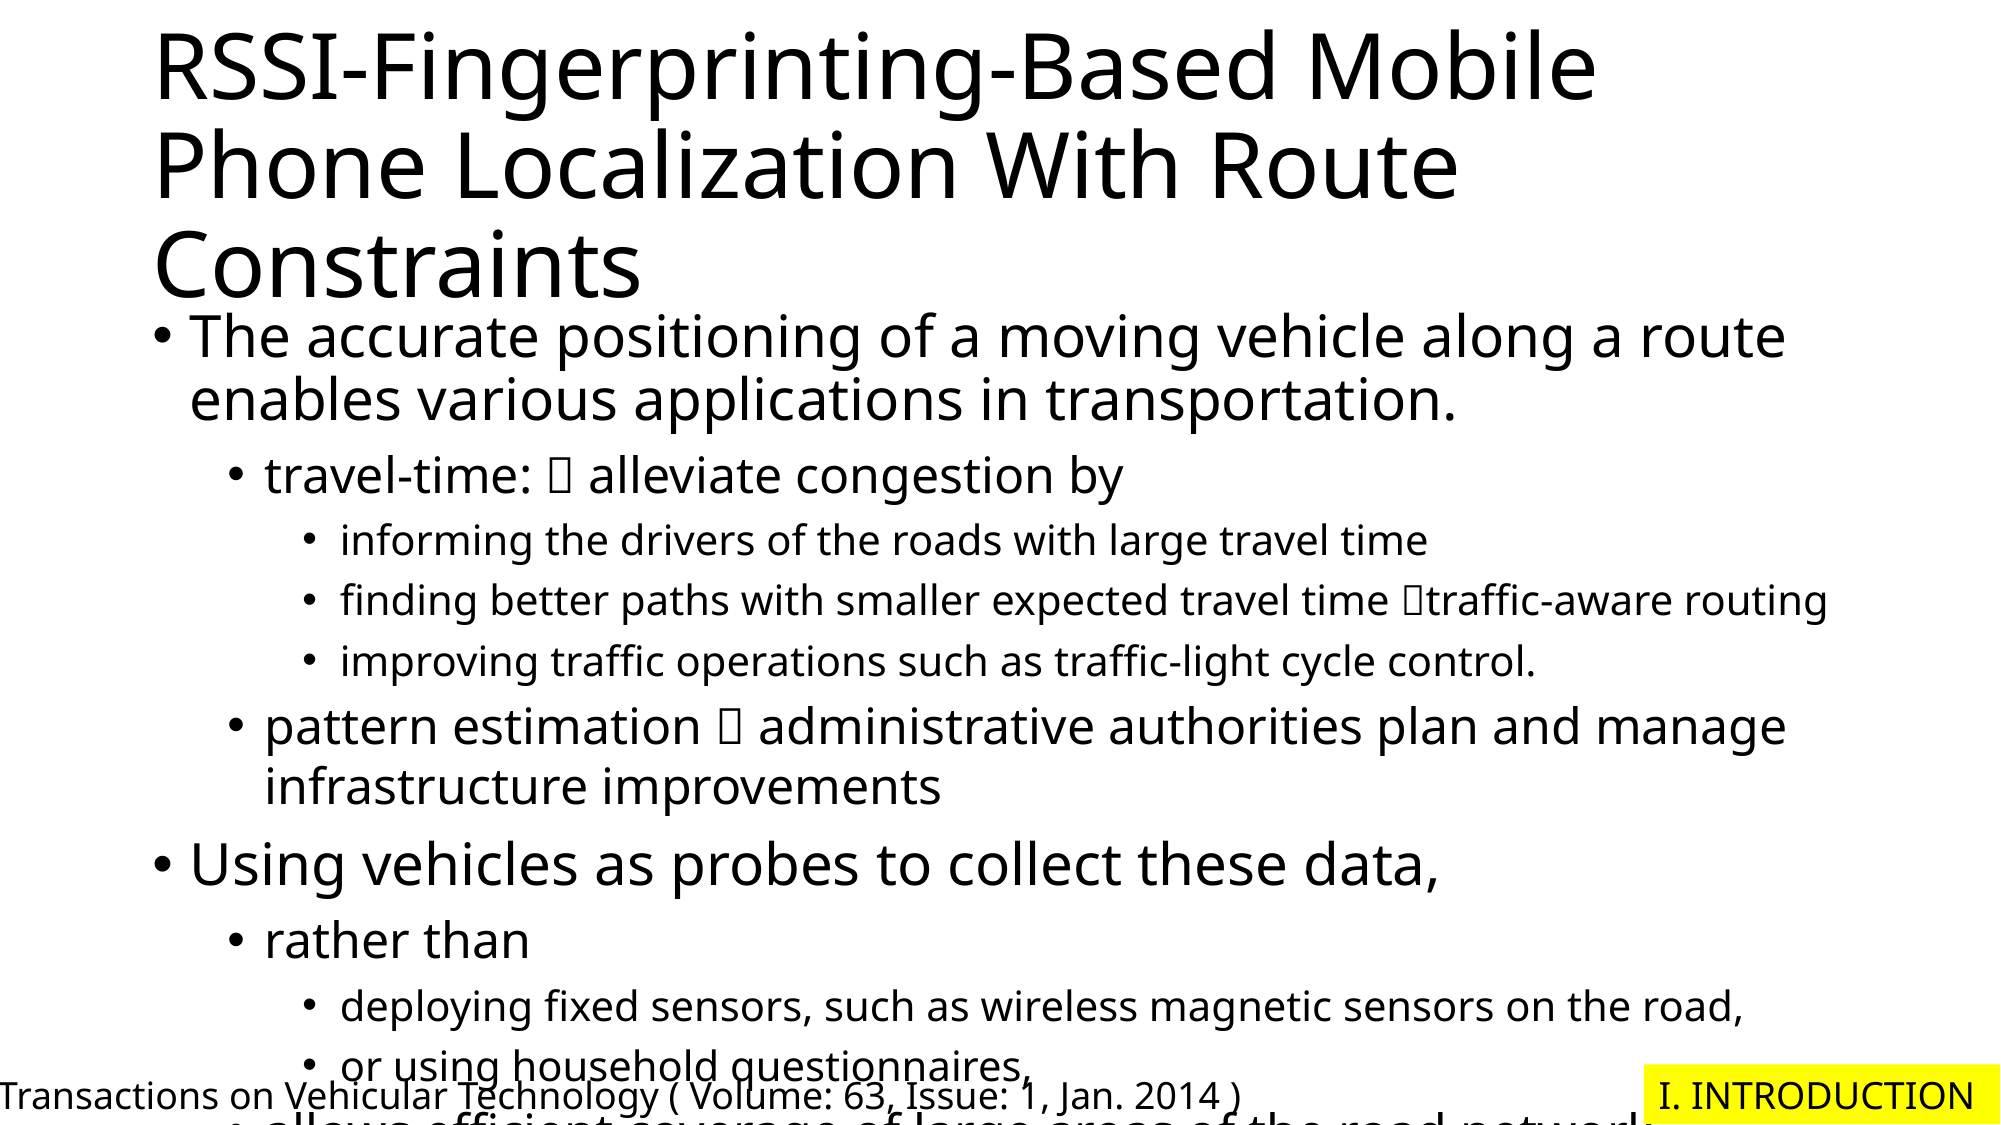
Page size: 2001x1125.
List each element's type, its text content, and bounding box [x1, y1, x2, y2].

text_box IEEE Transactions on Vehicular Technology ( Volume: 63, Issue: 1, Jan. 2014 ) [0, 1064, 1369, 1125]
text_box I. INTRODUCTION [1643, 1064, 2000, 1125]
text_box RSSI-Fingerprinting-Based Mobile Phone Localization With Route Constraints [137, 59, 1863, 278]
text_box The accurate positioning of a moving vehicle along a route enables various applications in transportation. travel-time:  alleviate congestion by informing the drivers of the roads with large travel time finding better paths with smaller expected travel time traffic-aware routing improving traffic operations such as traffic-light cycle control. pattern estimation  administrative authorities plan and manage infrastructure improvements Using vehicles as probes to collect these data, rather than deploying fixed sensors, such as wireless magnetic sensors on the road, or using household questionnaires, allows efficient coverage of large areas of the road network. [137, 299, 1863, 1014]
